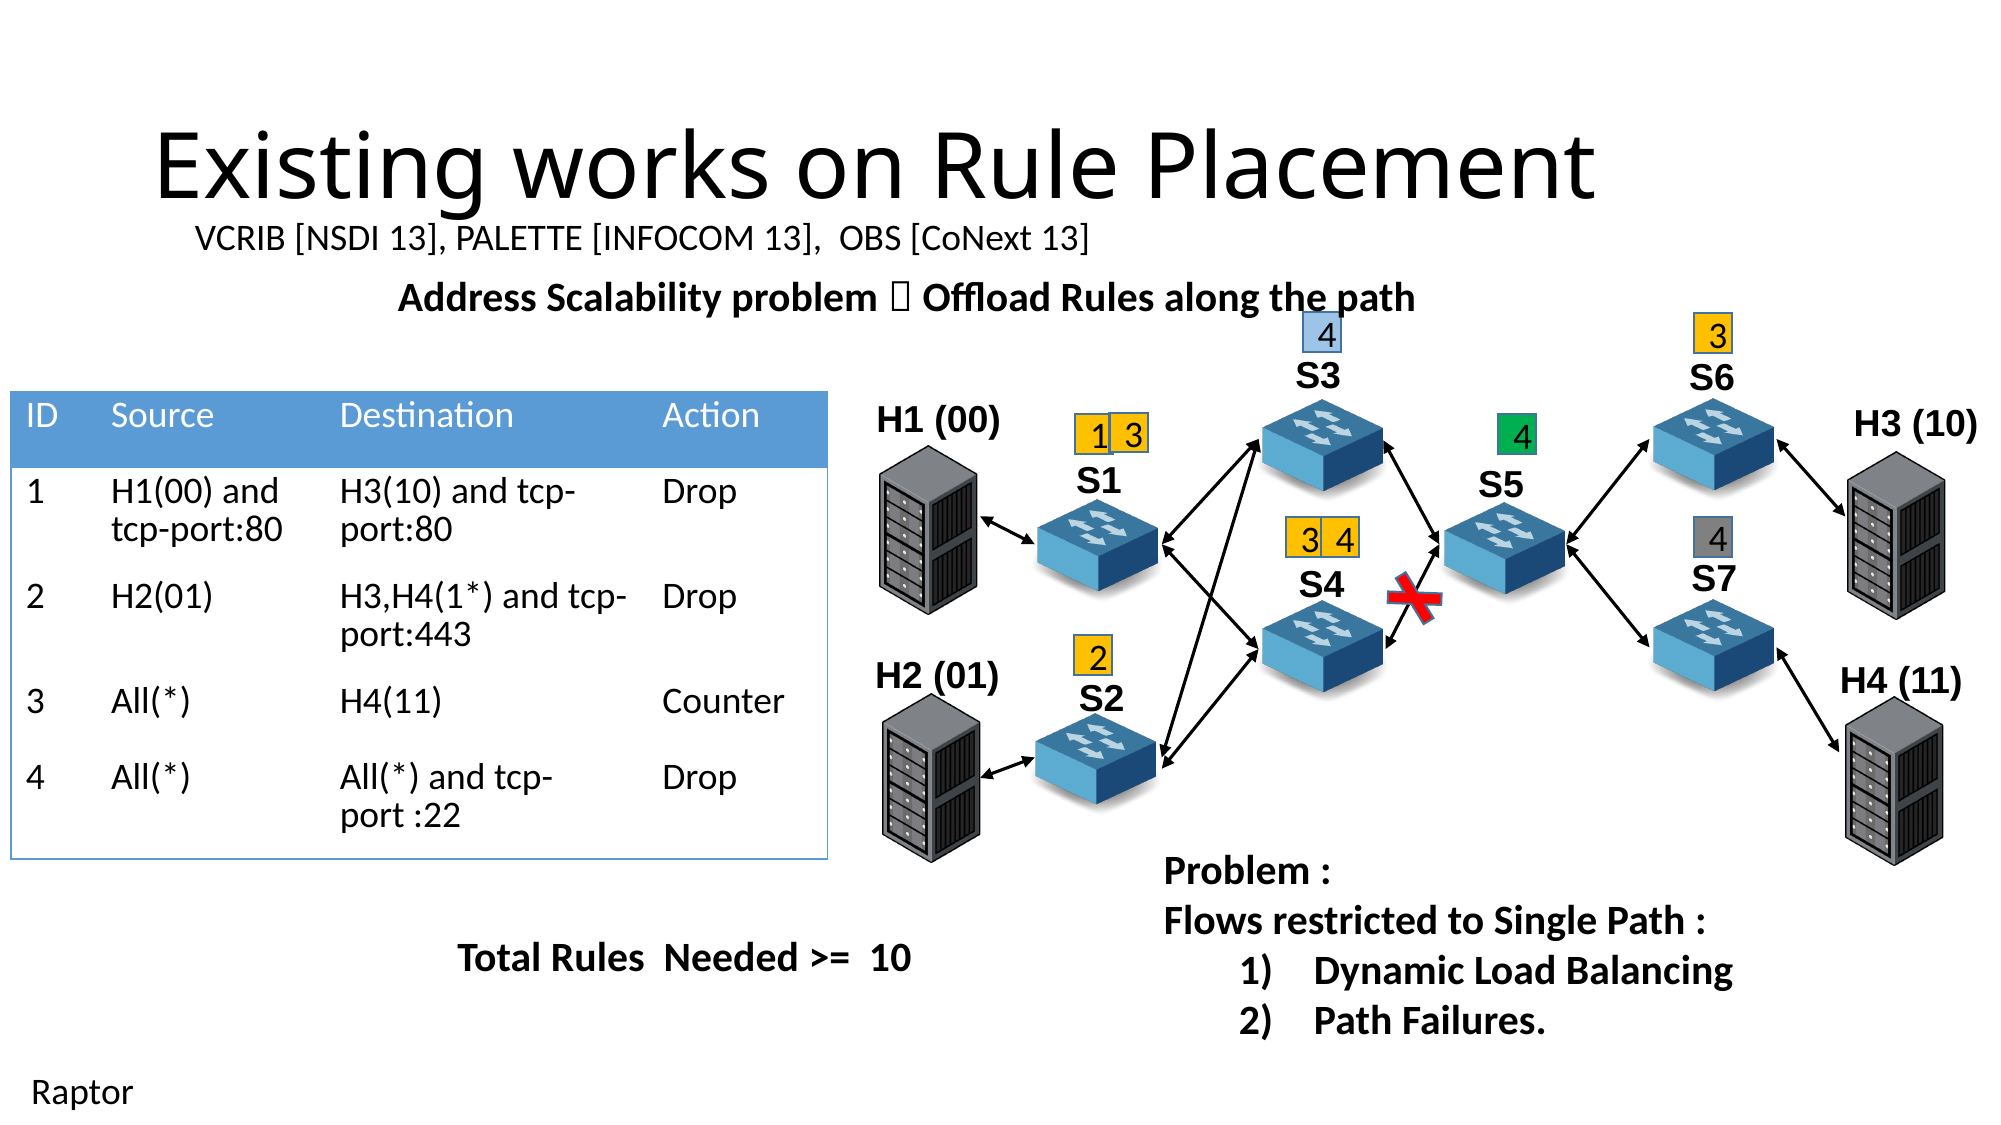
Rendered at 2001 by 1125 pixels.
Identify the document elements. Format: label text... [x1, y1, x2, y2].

table_cell H1(00) and tcp-port:80 [96, 468, 325, 573]
text_box Total Rules Needed >= 10 [442, 922, 927, 988]
table_header Action [648, 393, 827, 468]
table_cell H4(11) [325, 678, 648, 754]
table_cell Drop [648, 754, 827, 858]
table_cell 1 [12, 468, 96, 573]
table_cell H3(10) and tcp-port:80 [325, 468, 648, 573]
text_box VCRIB [NSDI 13], PALETTE [INFOCOM 13], OBS [CoNext 13] [179, 205, 1567, 266]
table_header Destination [325, 393, 648, 468]
table_cell Drop [648, 468, 827, 573]
text_box Raptor [16, 1059, 149, 1120]
table_cell All(*) [96, 678, 325, 754]
title Existing works on Rule Placement [137, 59, 1863, 278]
table_cell All(*) and tcp-port :22 [325, 754, 648, 858]
table_cell Drop [648, 573, 827, 678]
table_cell 2 [12, 573, 96, 678]
table_cell 3 [12, 678, 96, 754]
text_box Address Scalability problem  Offload Rules along the path [383, 262, 1660, 328]
table_cell H2(01) [96, 573, 325, 678]
text_box 4 [1302, 328, 1342, 344]
table_cell H3,H4(1*) and tcp-port:443 [325, 573, 648, 678]
table_cell All(*) [96, 754, 325, 858]
text_box Problem : Flows restricted to Single Path : Dynamic Load Balancing Path Failures. [1149, 866, 1749, 1101]
table_header ID [12, 393, 96, 468]
table_cell 4 [12, 754, 96, 858]
table_header Source [96, 393, 325, 468]
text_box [860, 344, 2000, 866]
text_box 3 [1693, 312, 1733, 344]
table_cell Counter [648, 678, 827, 754]
